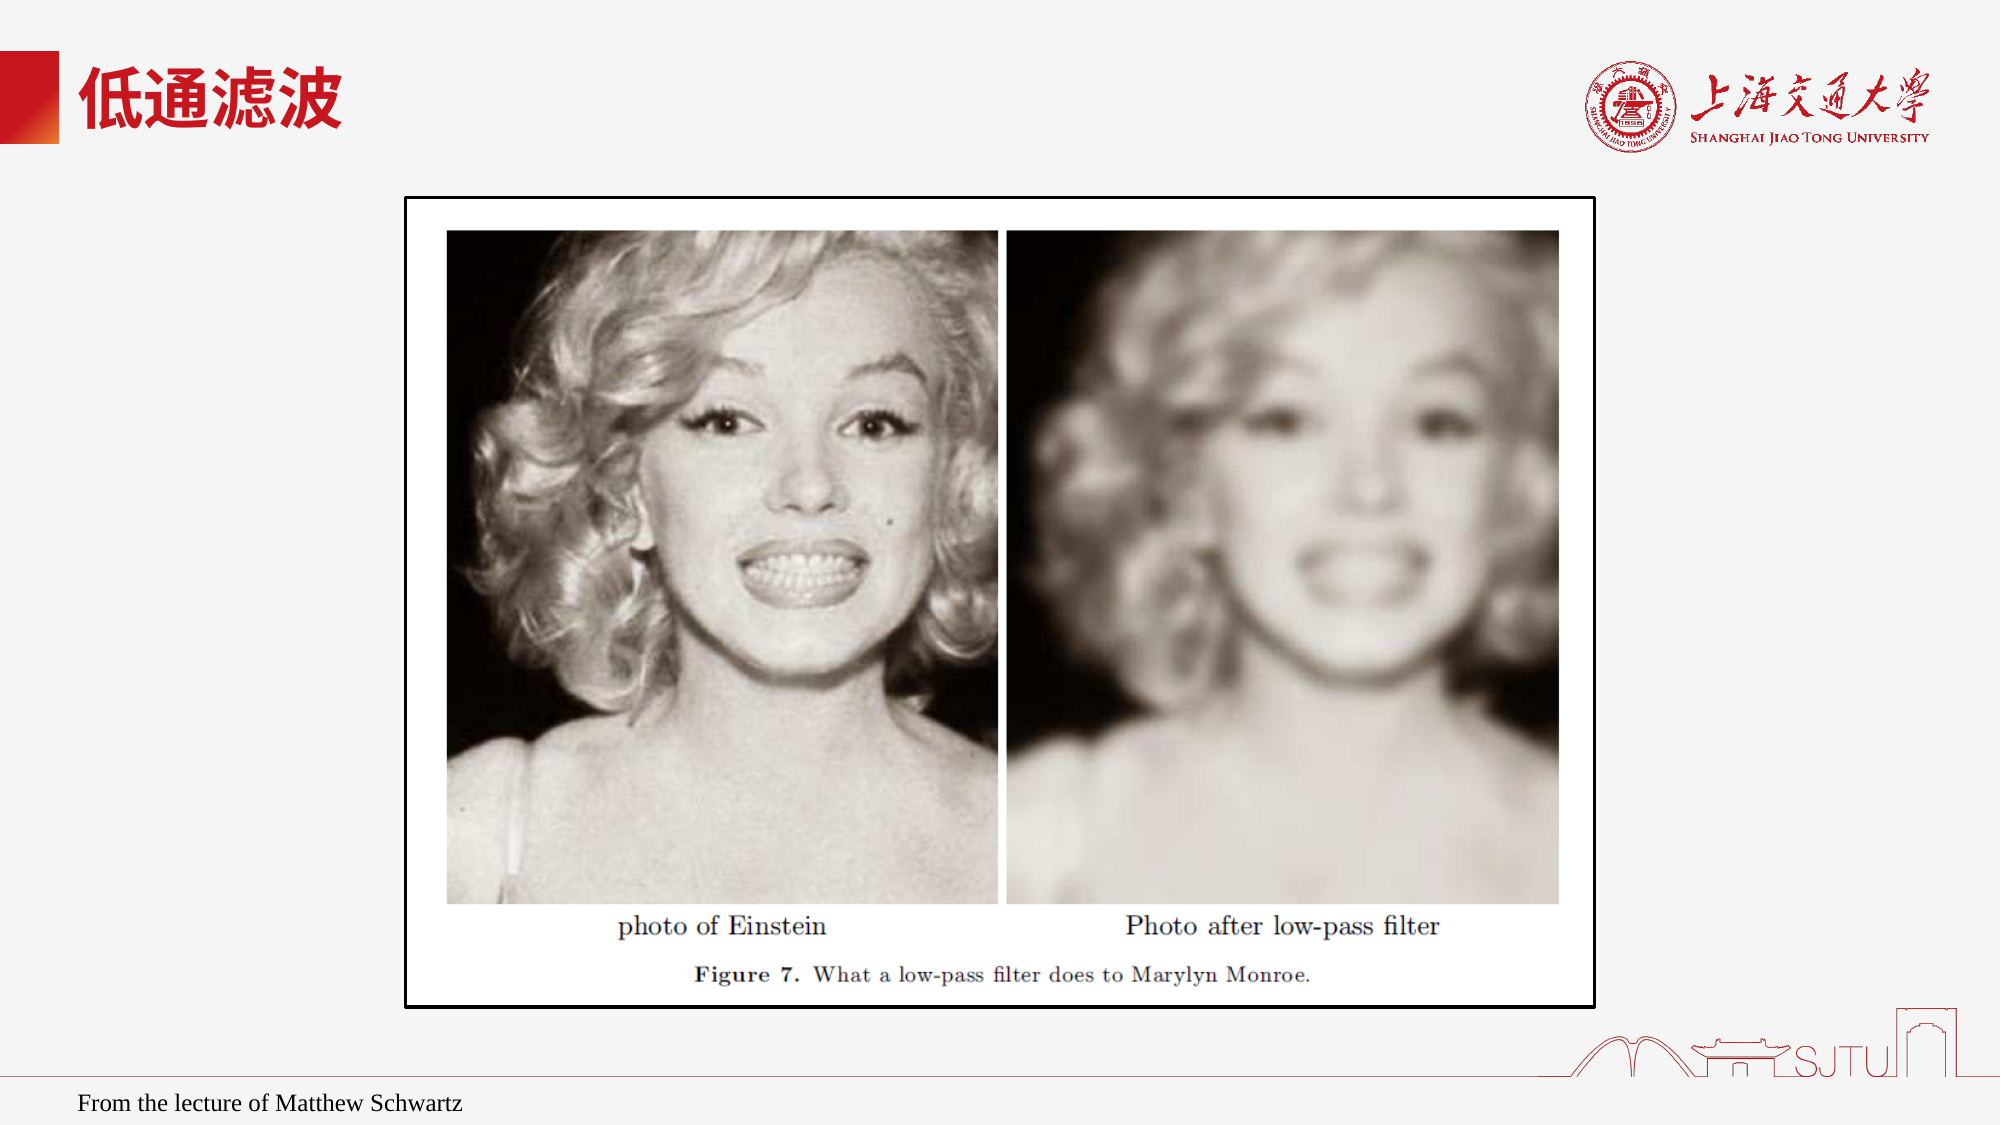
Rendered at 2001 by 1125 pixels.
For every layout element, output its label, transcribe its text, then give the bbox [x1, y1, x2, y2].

picture [407, 199, 1593, 1006]
picture [1567, 43, 1946, 168]
title 低通滤波 [62, 43, 1530, 152]
text_box From the lecture of Matthew Schwartz [62, 1079, 485, 1125]
picture [0, 1008, 2000, 1077]
